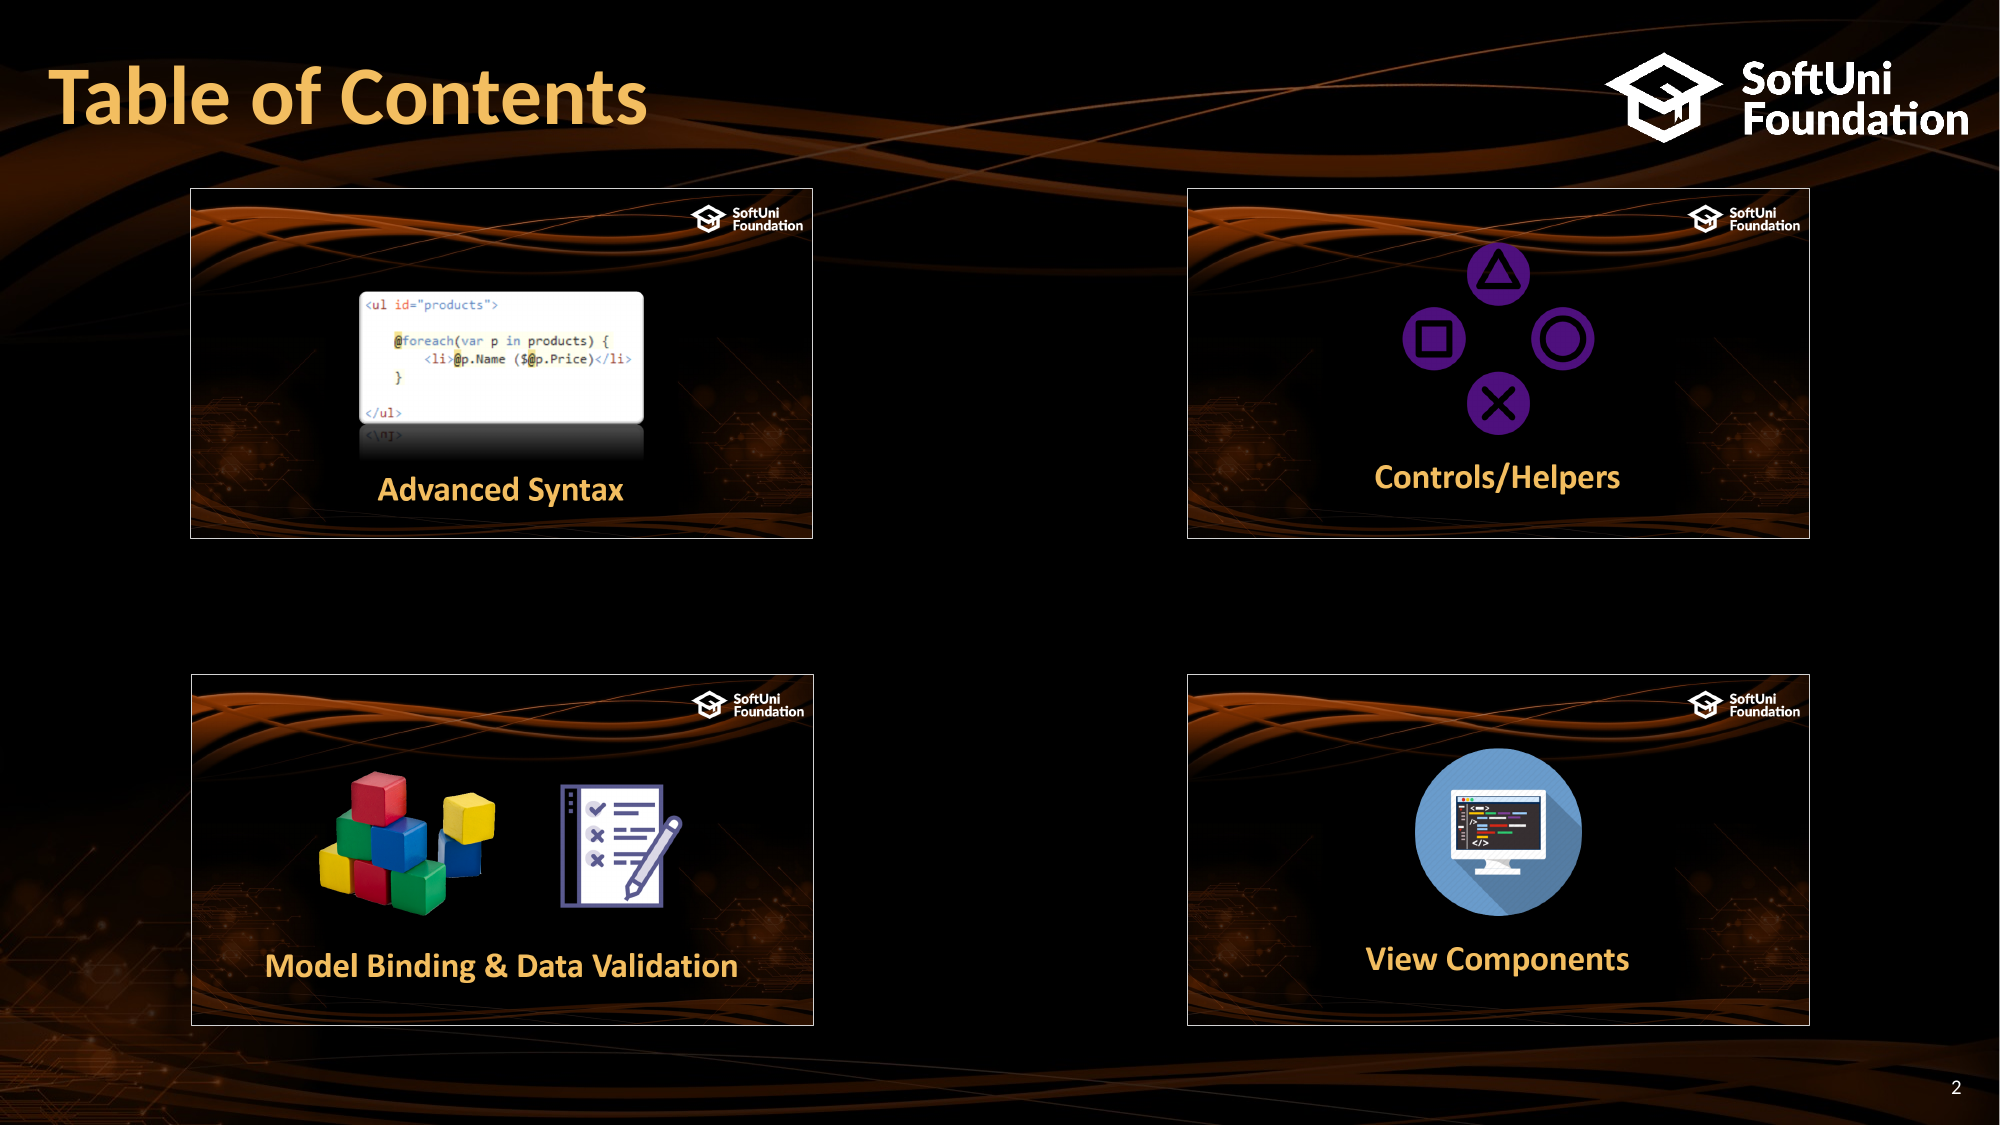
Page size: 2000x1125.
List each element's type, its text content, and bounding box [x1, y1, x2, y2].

slide_number 2 [1897, 1070, 1968, 1103]
title Table of Contents [30, 6, 1602, 189]
picture [0, 0, 2000, 1125]
